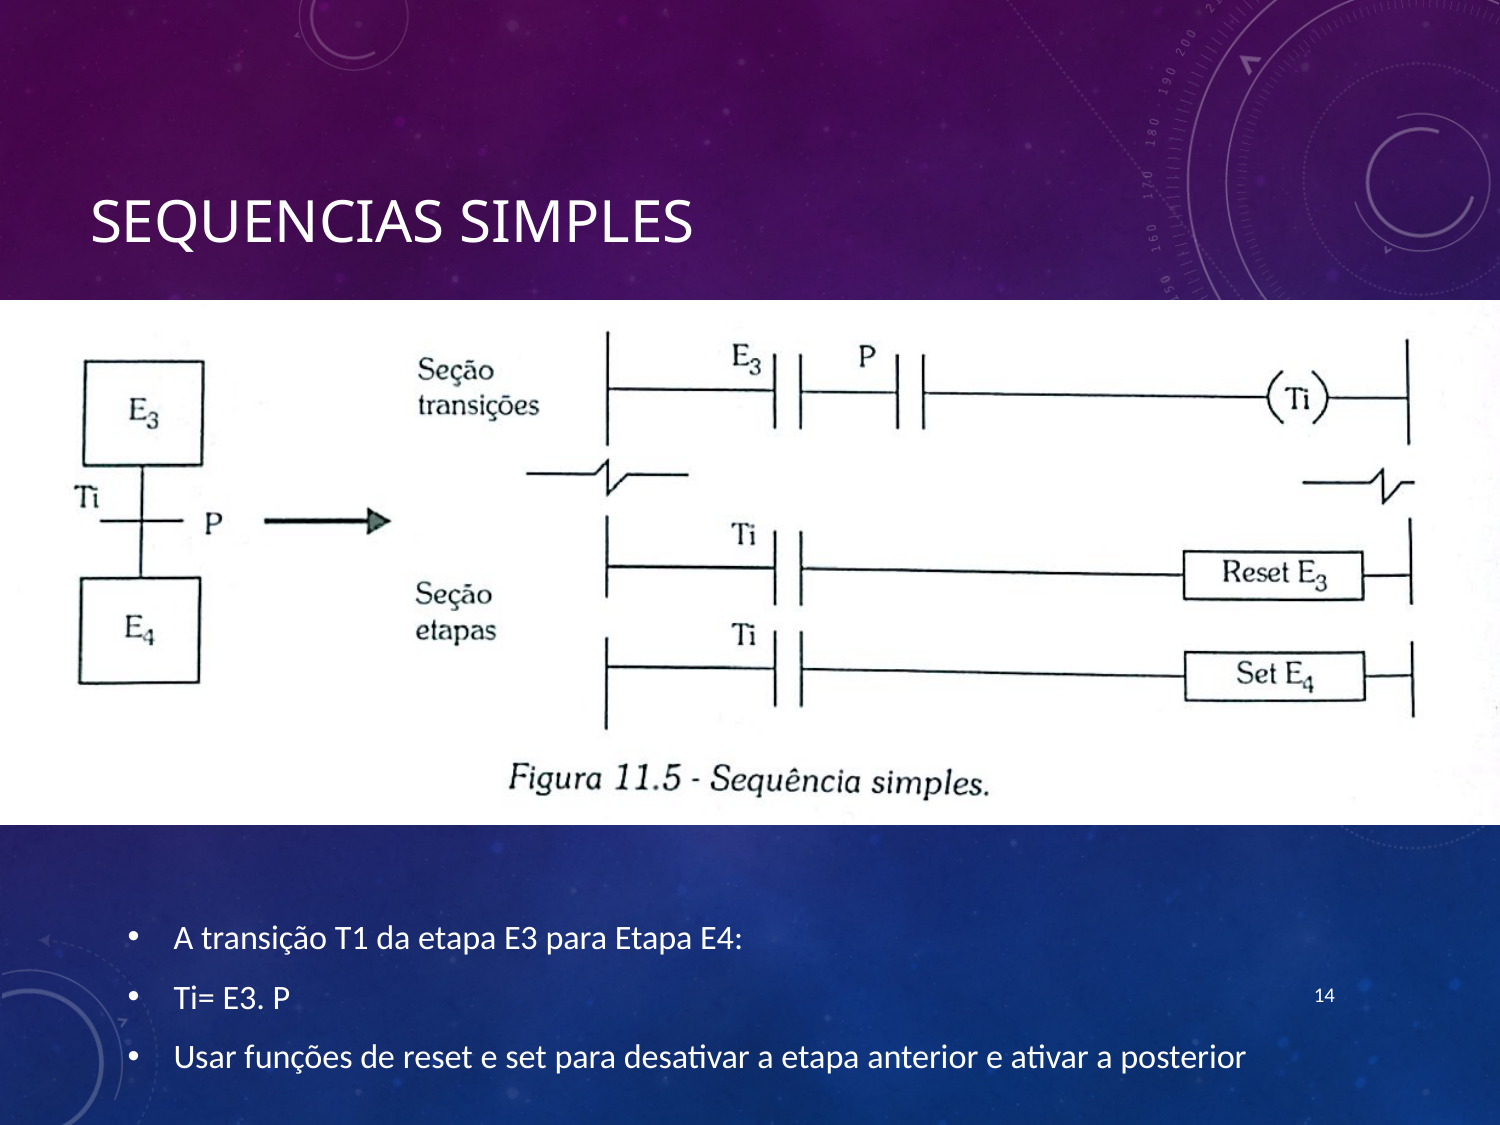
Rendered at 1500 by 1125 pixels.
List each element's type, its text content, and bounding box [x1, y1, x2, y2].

list A transição T1 da etapa E3 para Etapa E4: Ti= E3. P Usar funções de reset e set para desativar a etapa anterior e ativar a posterior [112, 837, 1388, 1086]
picture [0, 0, 1500, 1125]
title Sequencias simples [75, 99, 1350, 300]
